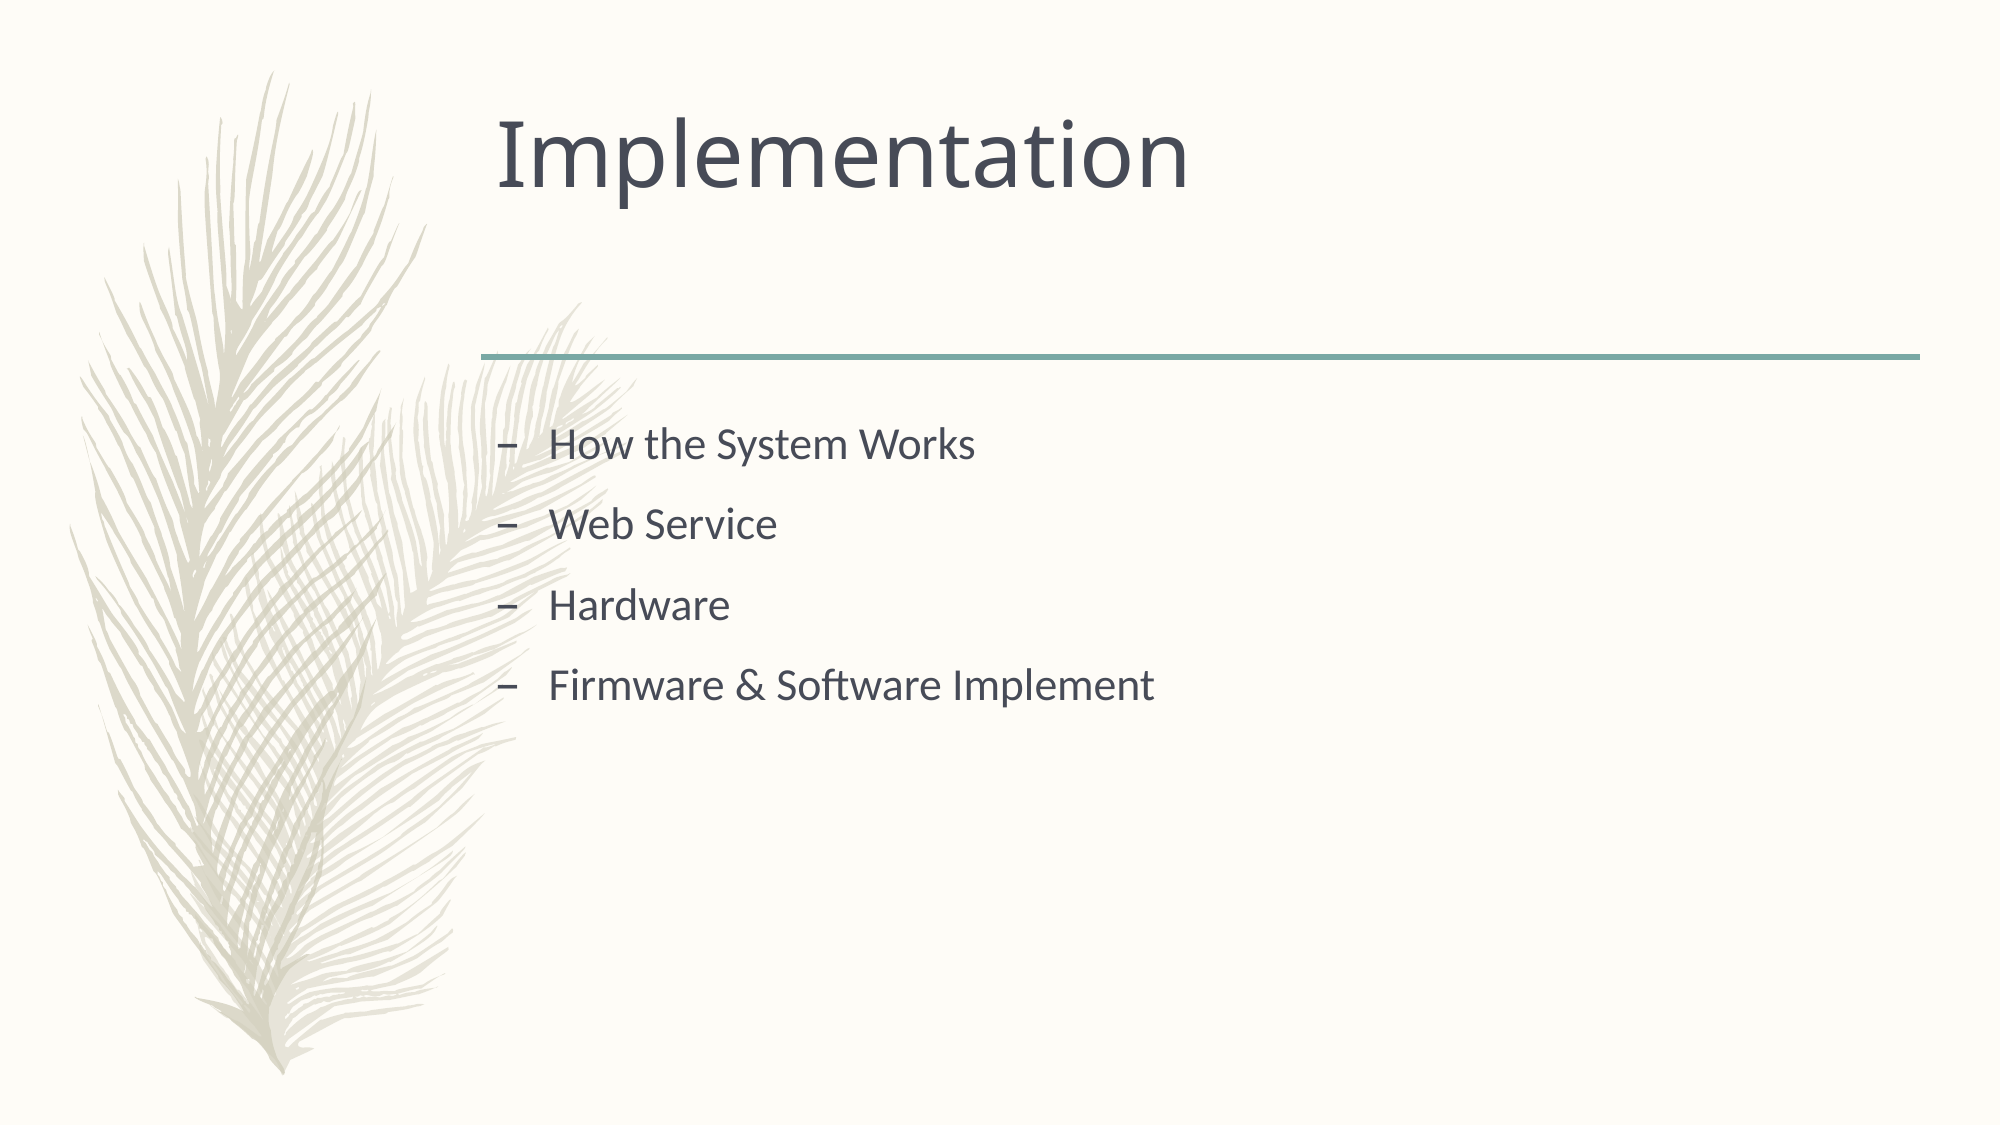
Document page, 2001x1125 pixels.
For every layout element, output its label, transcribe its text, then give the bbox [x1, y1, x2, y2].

list How the System Works Web Service Hardware Firmware & Software Implement [481, 399, 1920, 999]
title Implementation [481, 93, 1920, 350]
